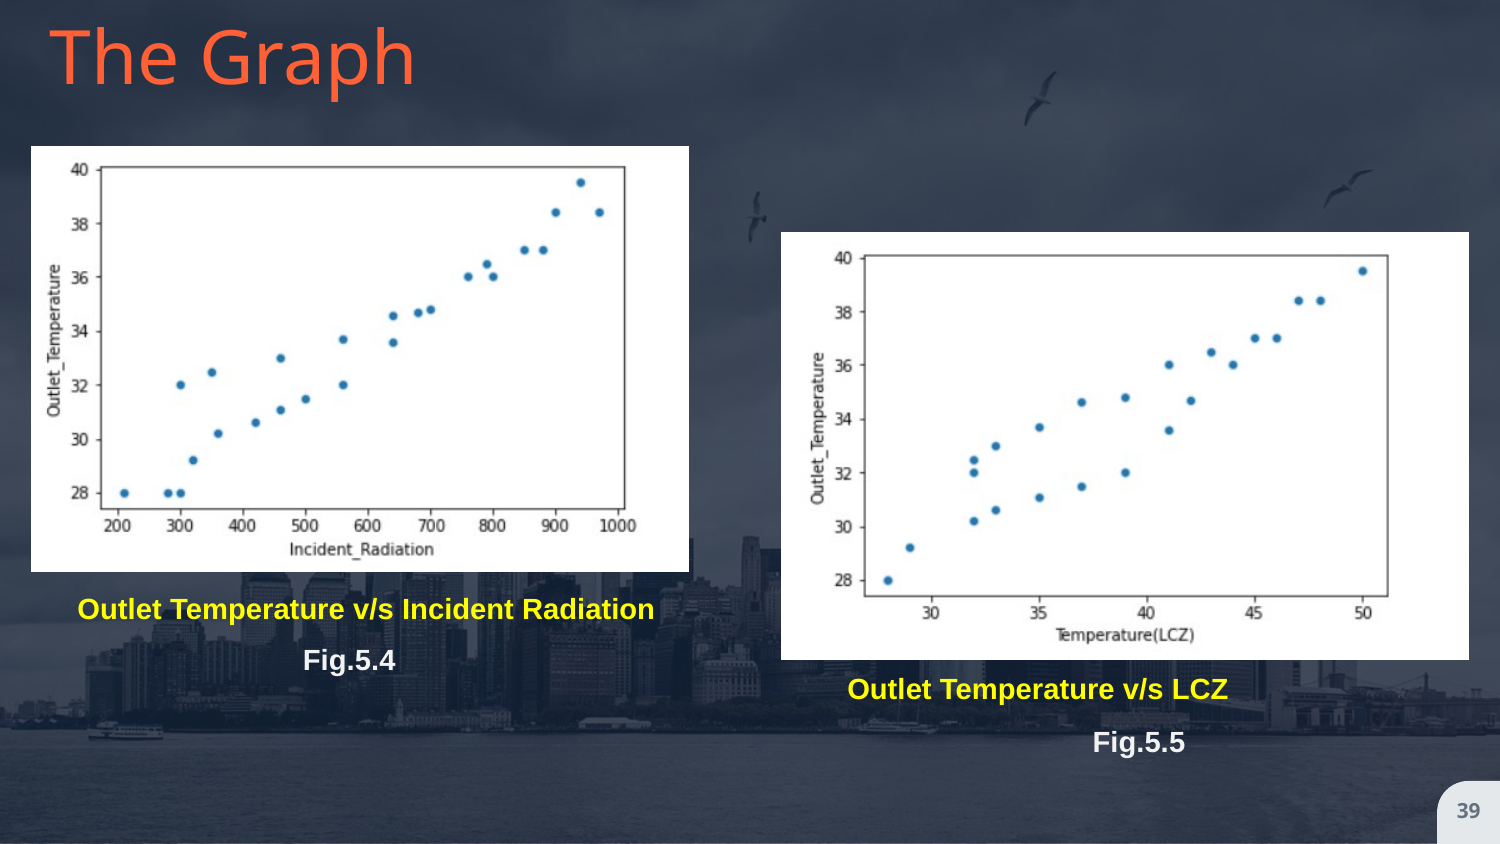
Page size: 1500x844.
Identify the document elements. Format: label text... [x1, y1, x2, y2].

text_box Fig.5.5 [1077, 716, 1222, 767]
text_box Outlet Temperature v/s LCZ [832, 668, 1438, 713]
picture [780, 232, 1469, 661]
text_box Fig.5.4 [288, 633, 433, 684]
picture [31, 146, 690, 572]
text_box The Graph [49, 0, 850, 99]
slide_number 39 [1437, 780, 1500, 844]
text_box Outlet Temperature v/s Incident Radiation [62, 582, 676, 633]
